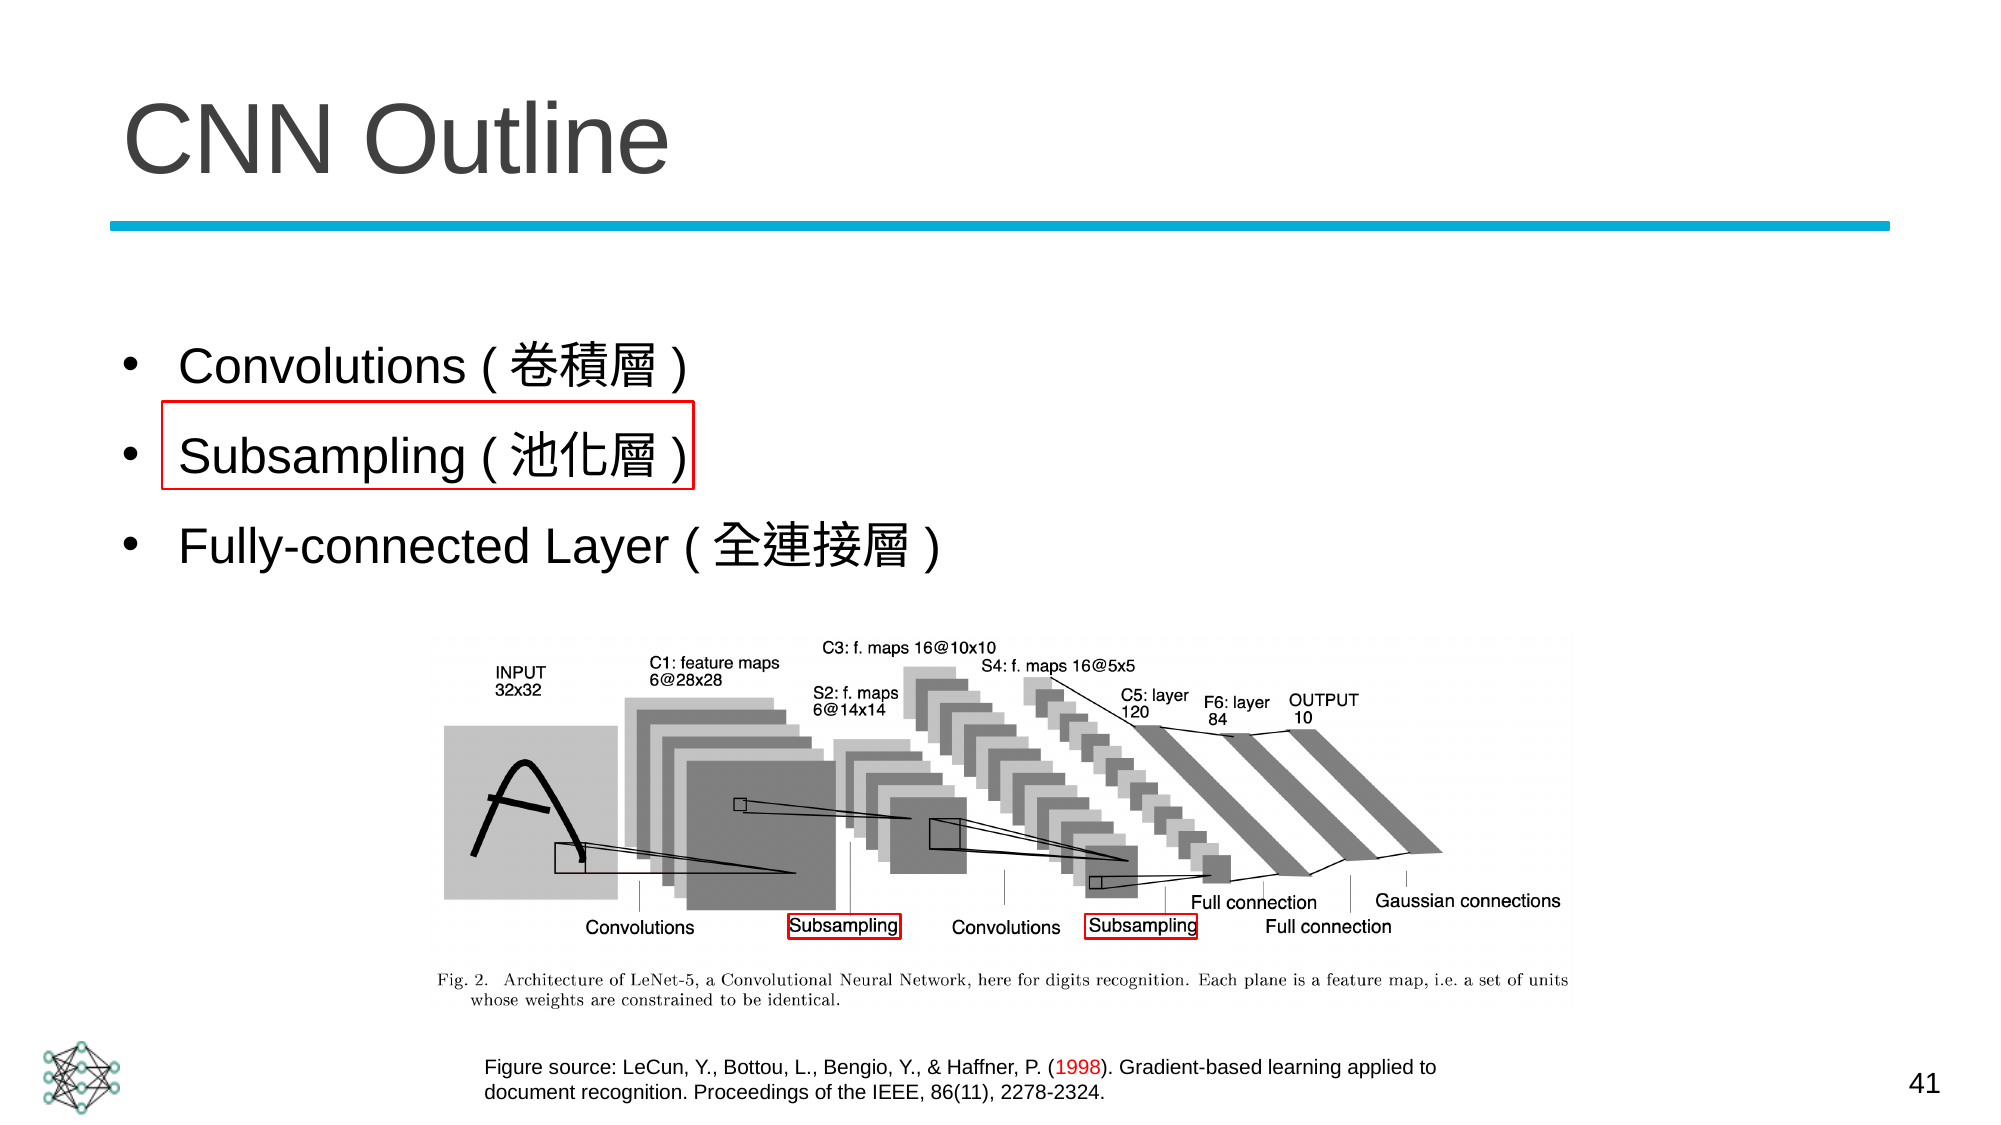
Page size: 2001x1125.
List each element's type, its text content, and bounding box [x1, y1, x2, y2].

text_box [161, 400, 695, 490]
picture [427, 633, 1573, 1013]
slide_number 41 [1740, 1052, 1957, 1113]
text_box Figure source: LeCun, Y., Bottou, L., Bengio, Y., & Haffner, P. (1998). Gradient-based learning applied to document recognition. Proceedings of the IEEE, 86(11), 2278-2324. [469, 1046, 1531, 1112]
title CNN Outline [107, 58, 1899, 228]
text_box Convolutions (卷積層) Subsampling (池化層) Fully-connected Layer (全連接層) [107, 296, 1899, 761]
picture [43, 1041, 120, 1116]
